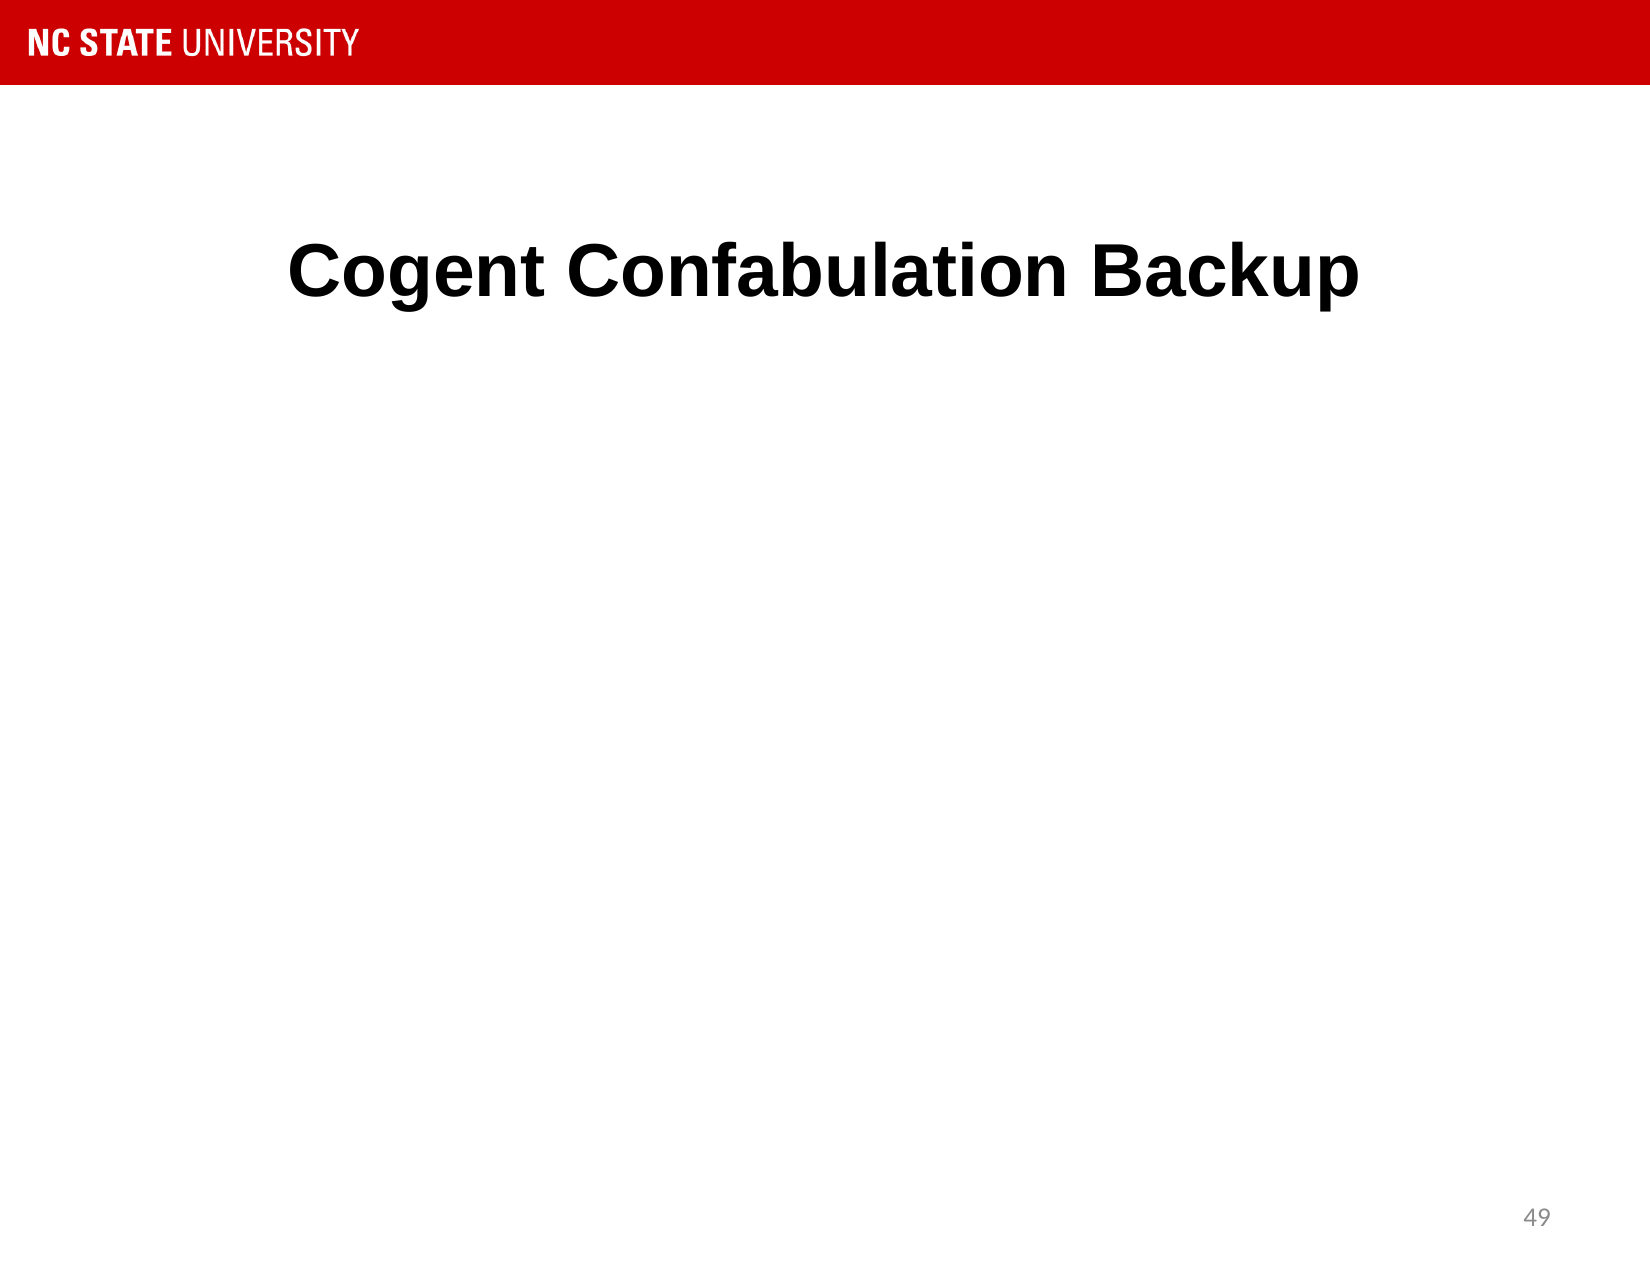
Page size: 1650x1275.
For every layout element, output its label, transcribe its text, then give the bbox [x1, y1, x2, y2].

slide_number 49 [1182, 1181, 1568, 1250]
title Cogent Confabulation Backup [82, 167, 1568, 366]
picture [0, 0, 1650, 85]
